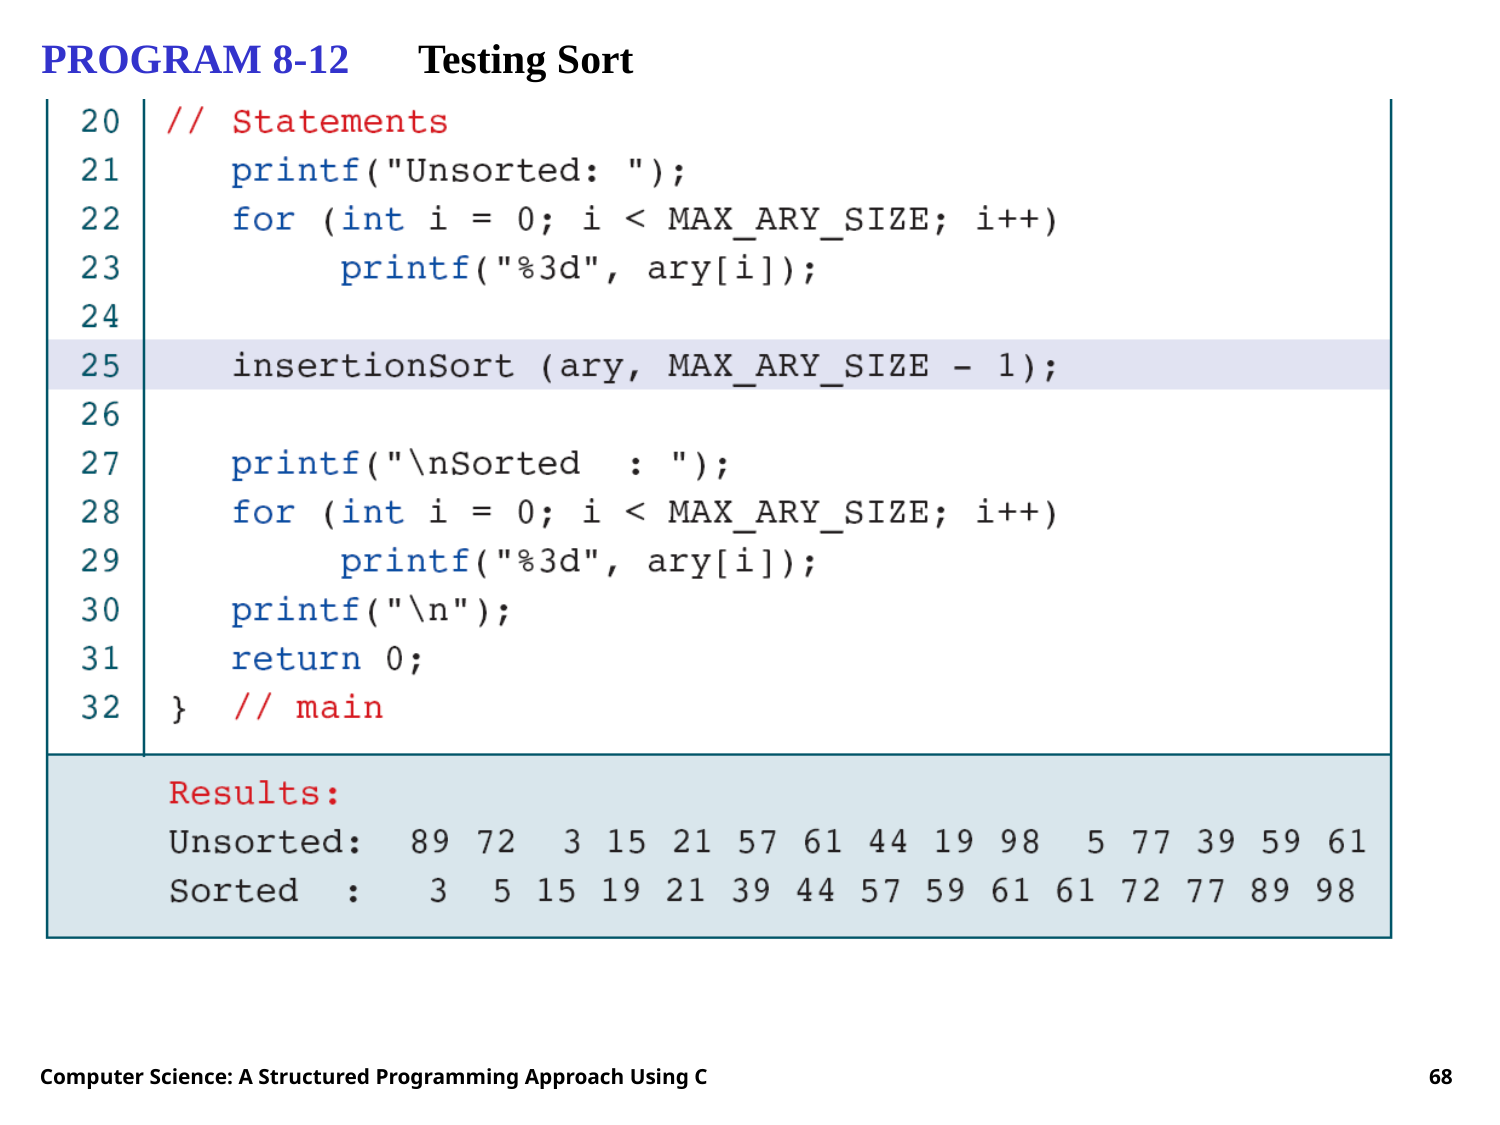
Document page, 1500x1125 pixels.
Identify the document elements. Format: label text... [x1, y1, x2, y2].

text_box PROGRAM 8-12 [26, 24, 365, 90]
picture [23, 99, 1413, 950]
picture [49, 99, 142, 753]
slide_number 68 [1154, 1023, 1468, 1100]
footer Computer Science: A Structured Programming Approach Using C [24, 1023, 876, 1100]
picture [146, 99, 1389, 753]
picture [49, 756, 1389, 936]
text_box Testing Sort [403, 24, 649, 90]
